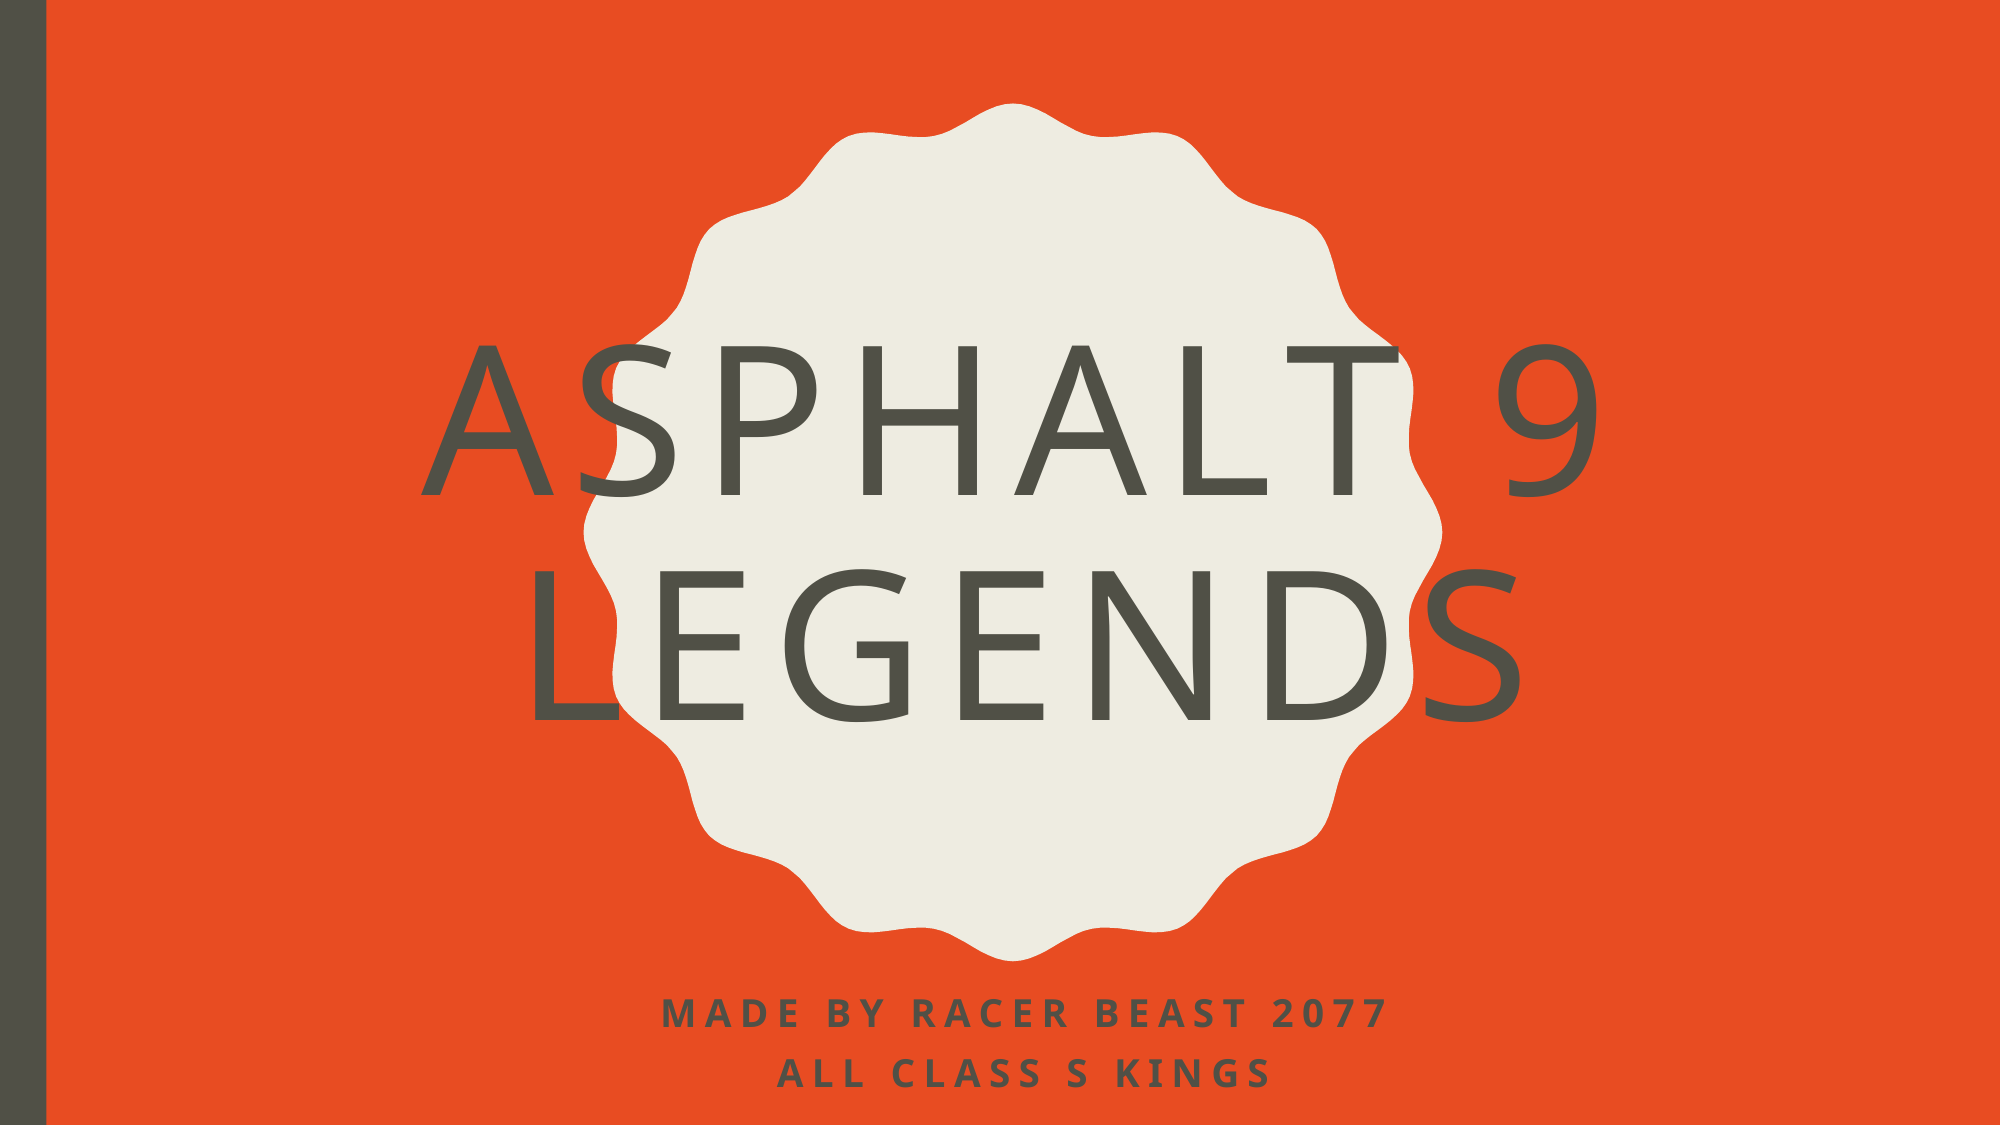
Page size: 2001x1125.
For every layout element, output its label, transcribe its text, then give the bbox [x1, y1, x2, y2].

subtitle Made by racer beast 2077 All class s kings [363, 980, 1684, 1103]
title Asphalt 9 legends [176, 180, 1870, 902]
